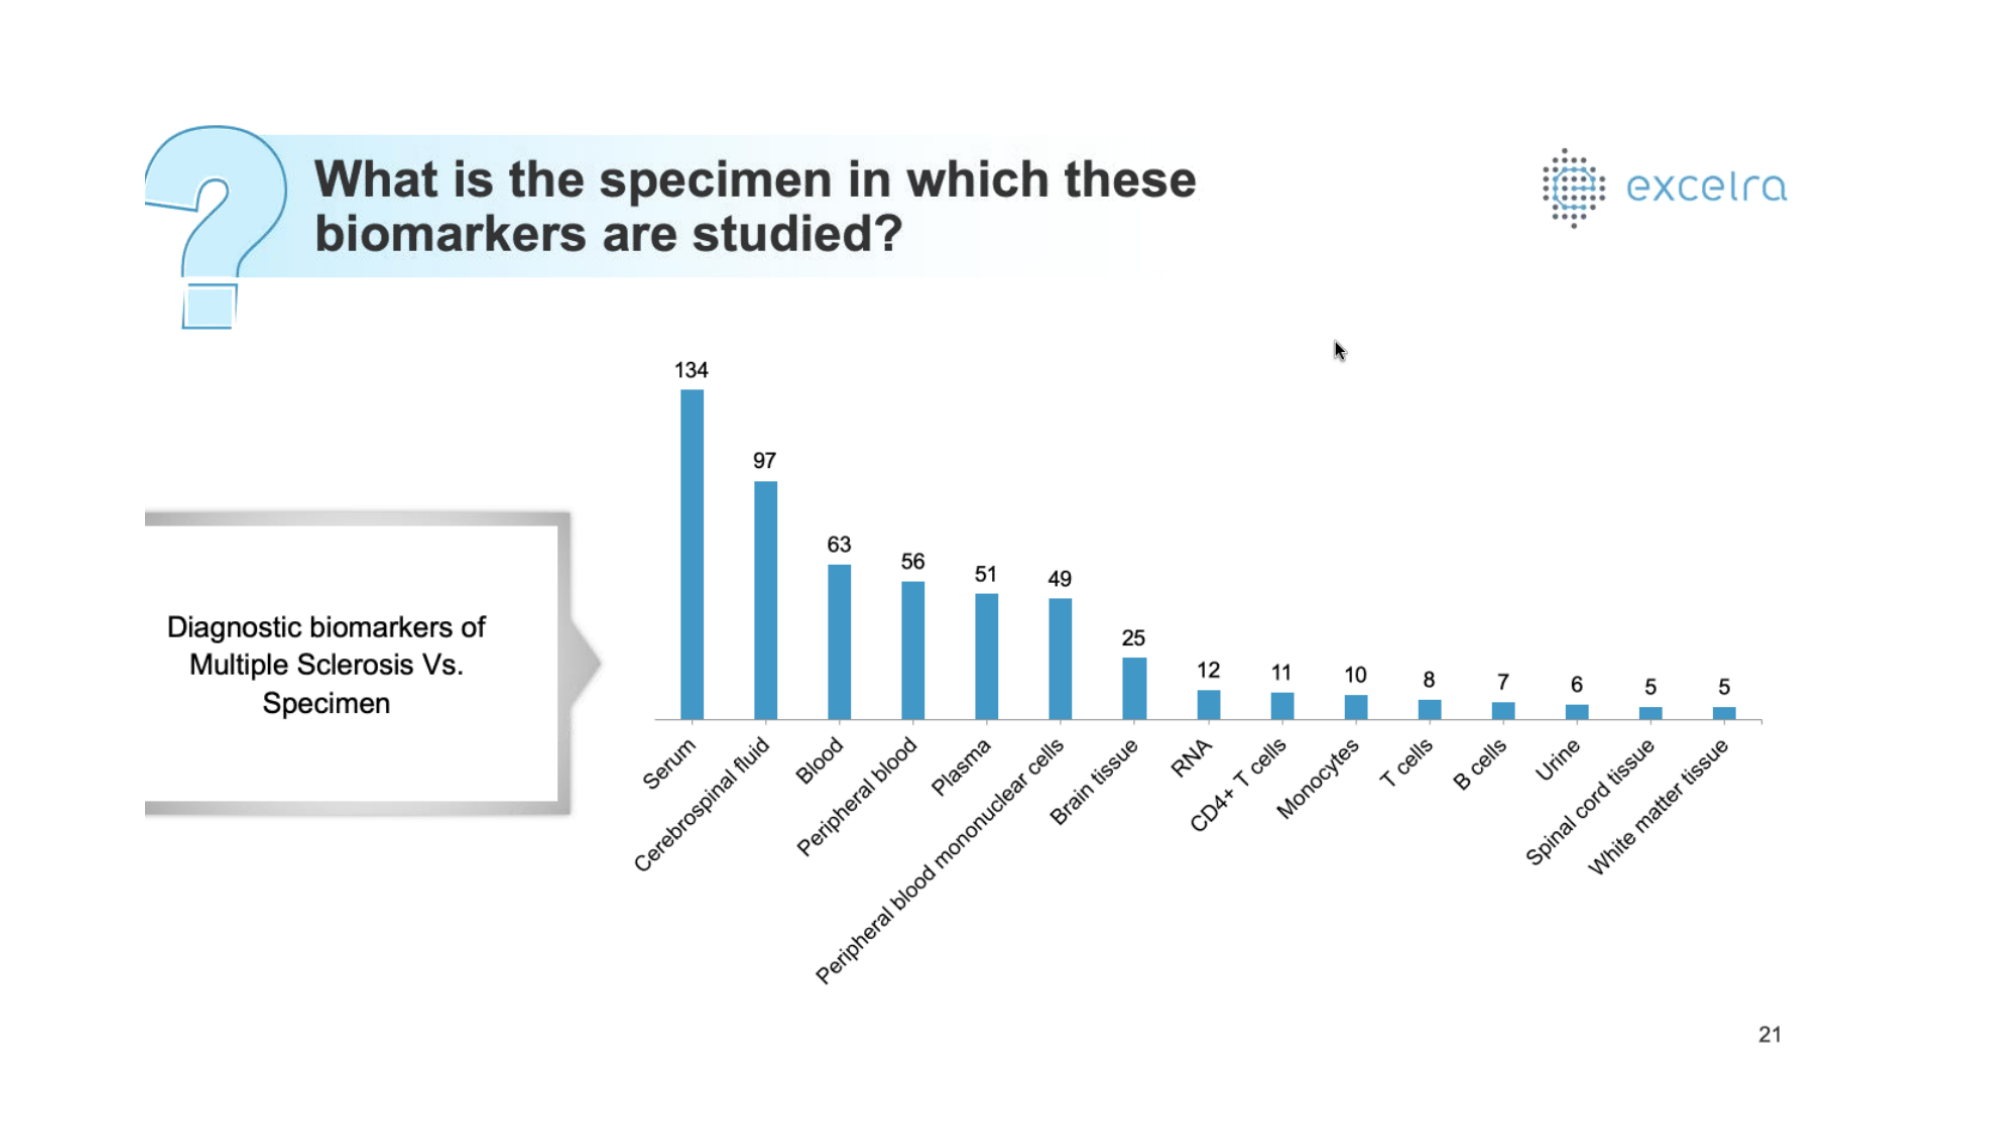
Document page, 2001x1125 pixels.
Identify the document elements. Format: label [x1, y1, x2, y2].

picture [145, 125, 1828, 1058]
